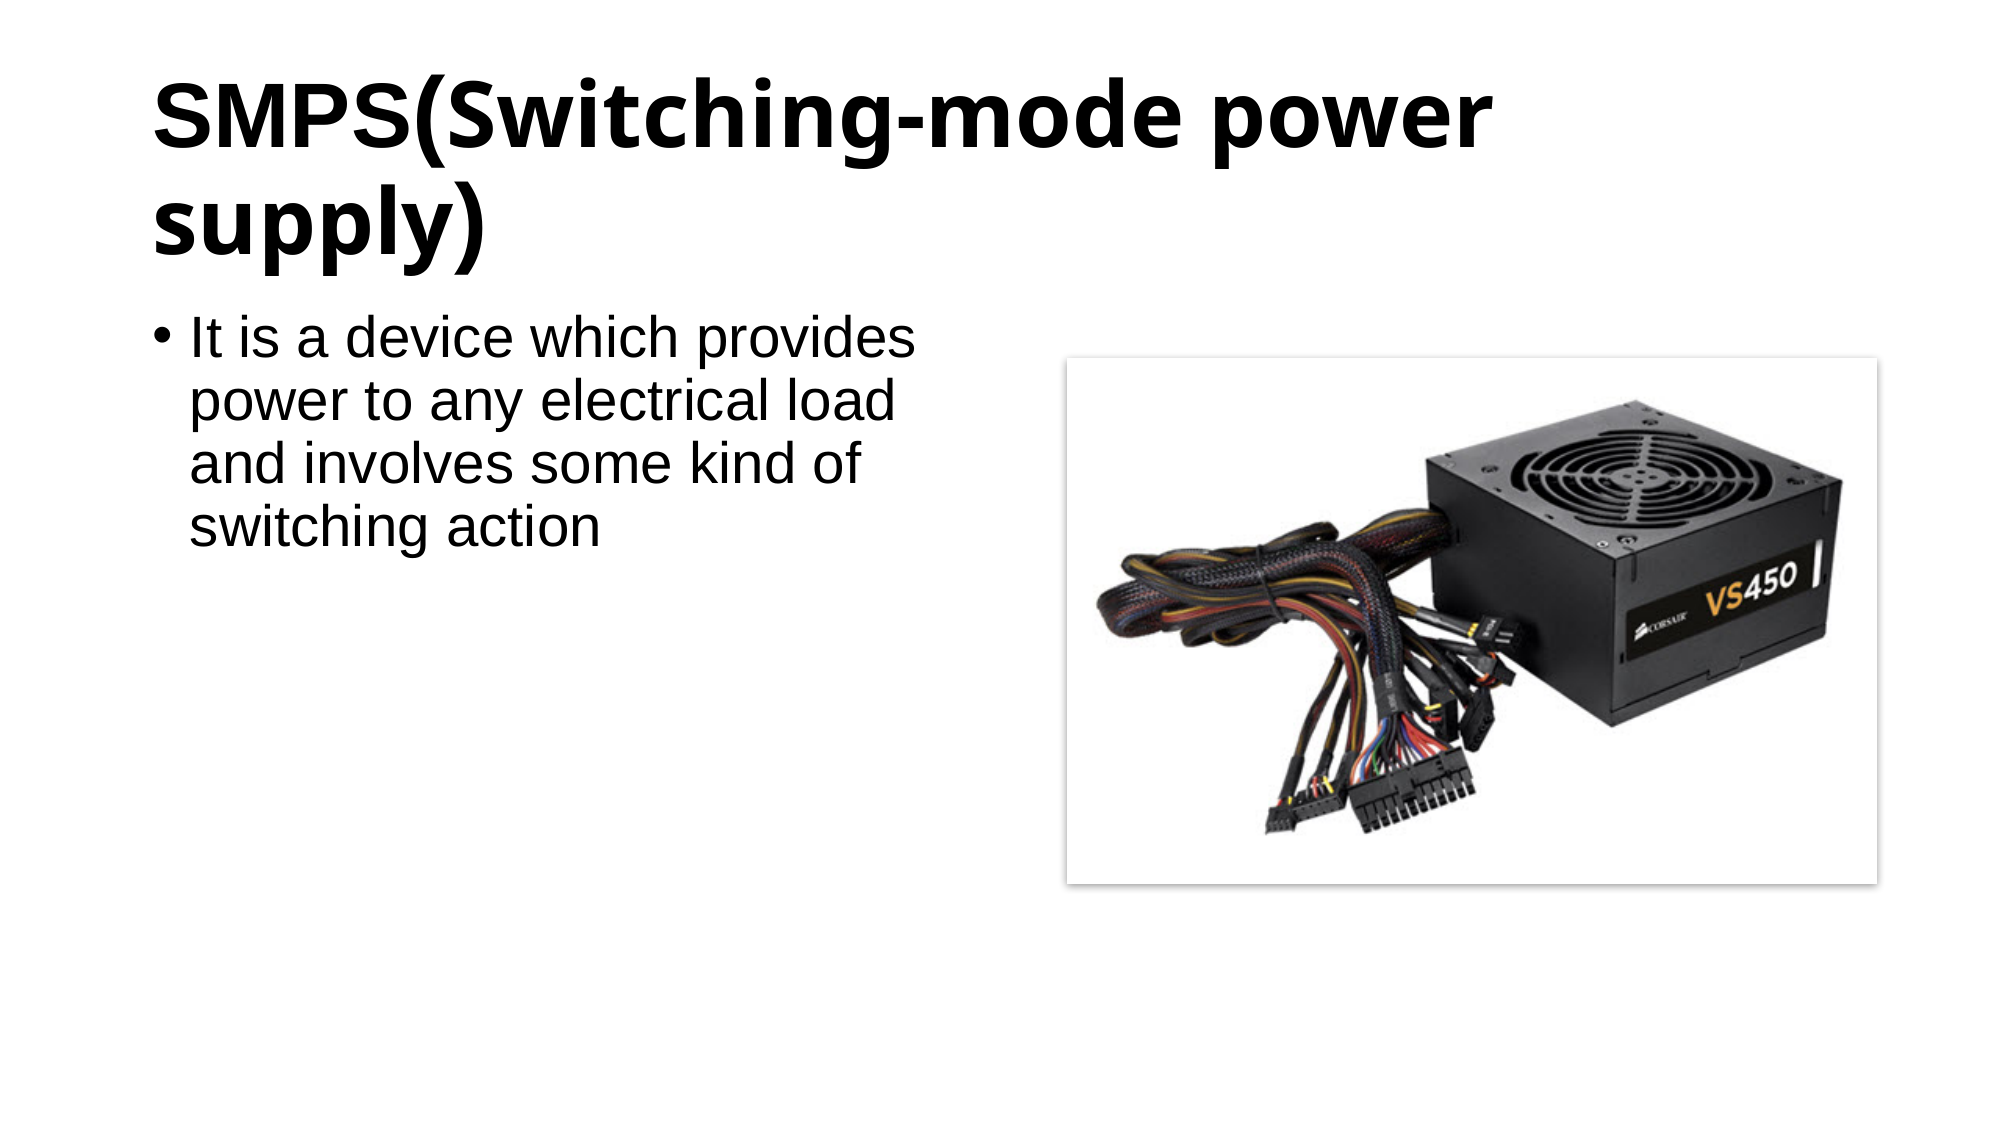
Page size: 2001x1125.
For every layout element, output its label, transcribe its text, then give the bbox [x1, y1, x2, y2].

picture [1081, 372, 1863, 870]
list It is a device which provides power to any electrical load and involves some kind of switching action [137, 299, 986, 1014]
text_box [1035, 320, 1863, 1125]
title SMPS(Switching-mode power supply) [137, 59, 1863, 278]
